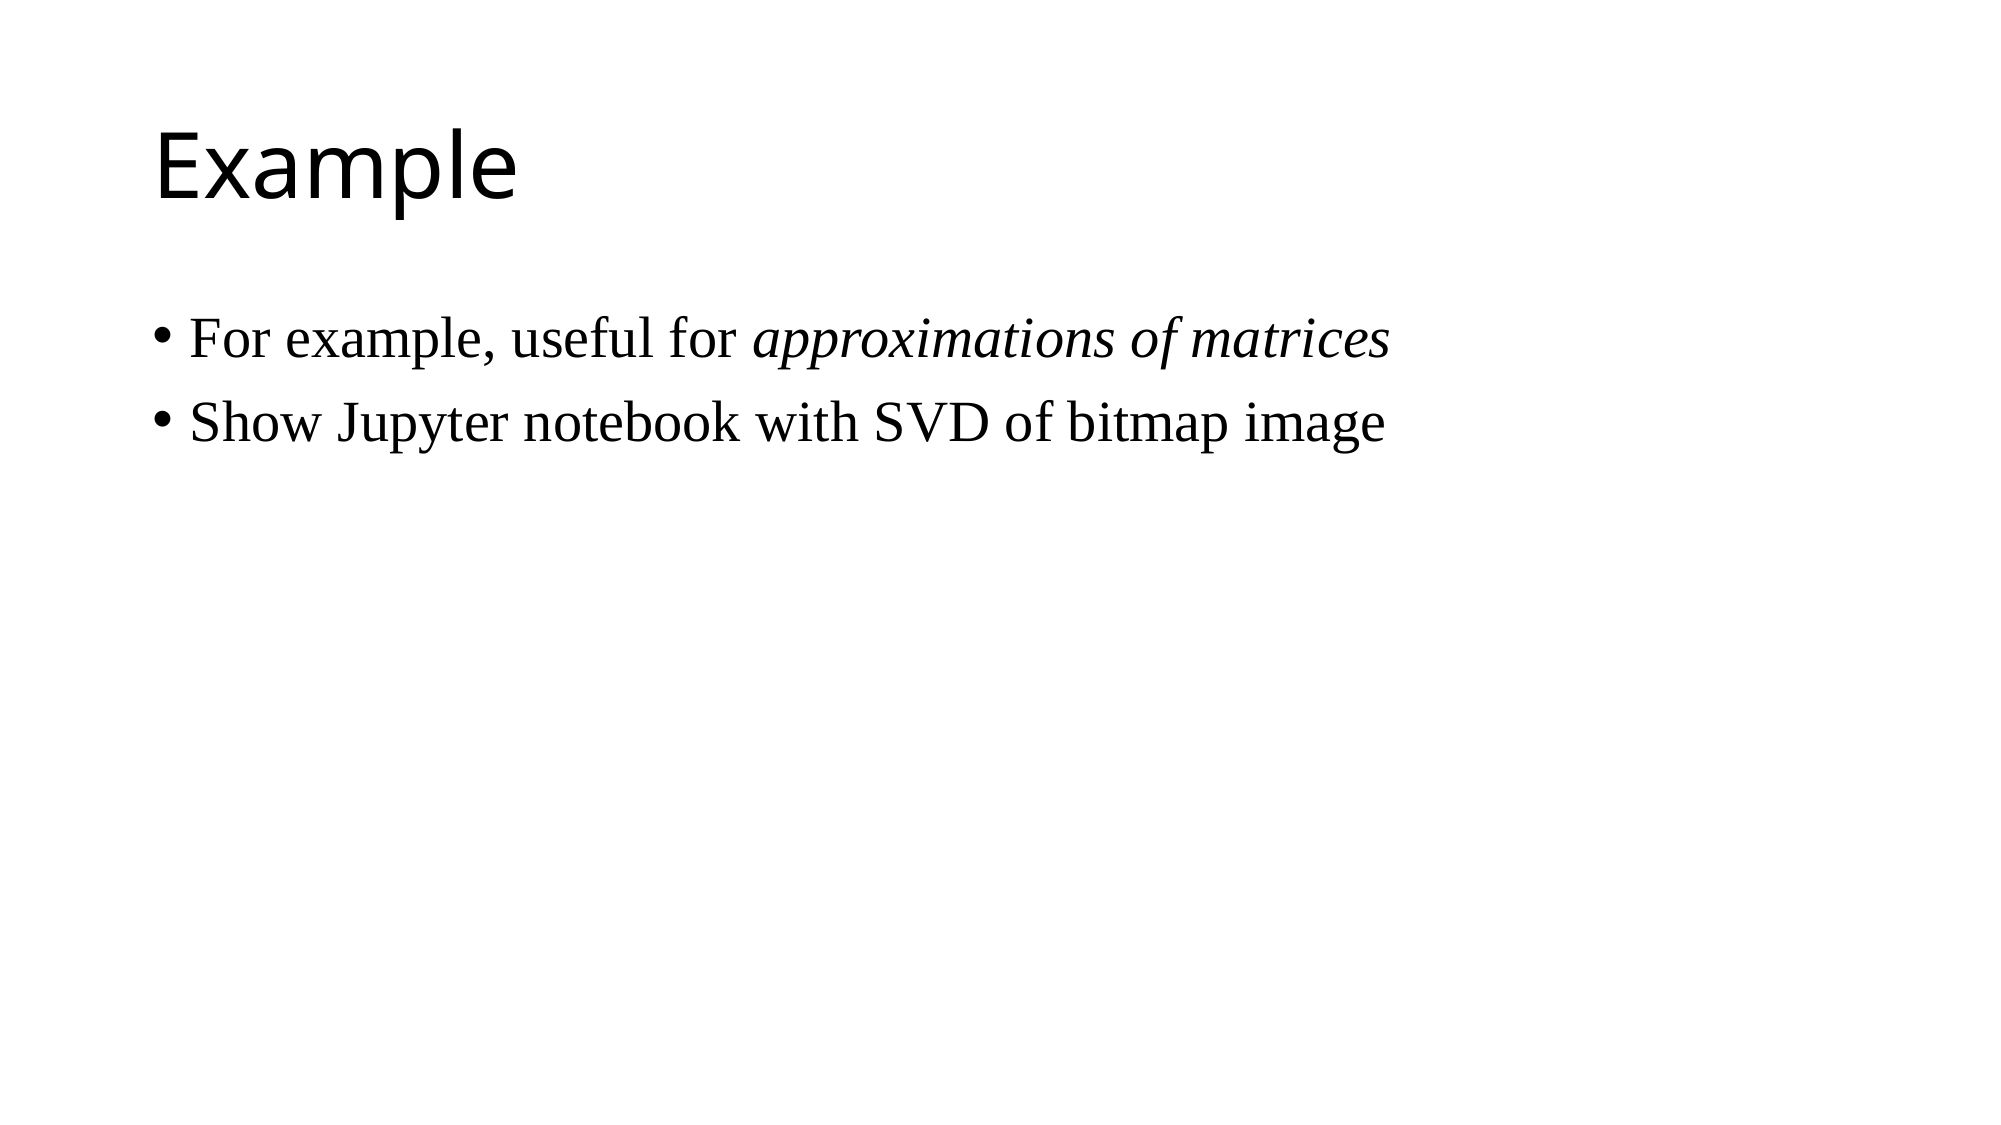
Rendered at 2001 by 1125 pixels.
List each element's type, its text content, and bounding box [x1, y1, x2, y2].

list For example, useful for approximations of matrices Show Jupyter notebook with SVD of bitmap image [137, 299, 1863, 1014]
title Example [137, 59, 1863, 278]
